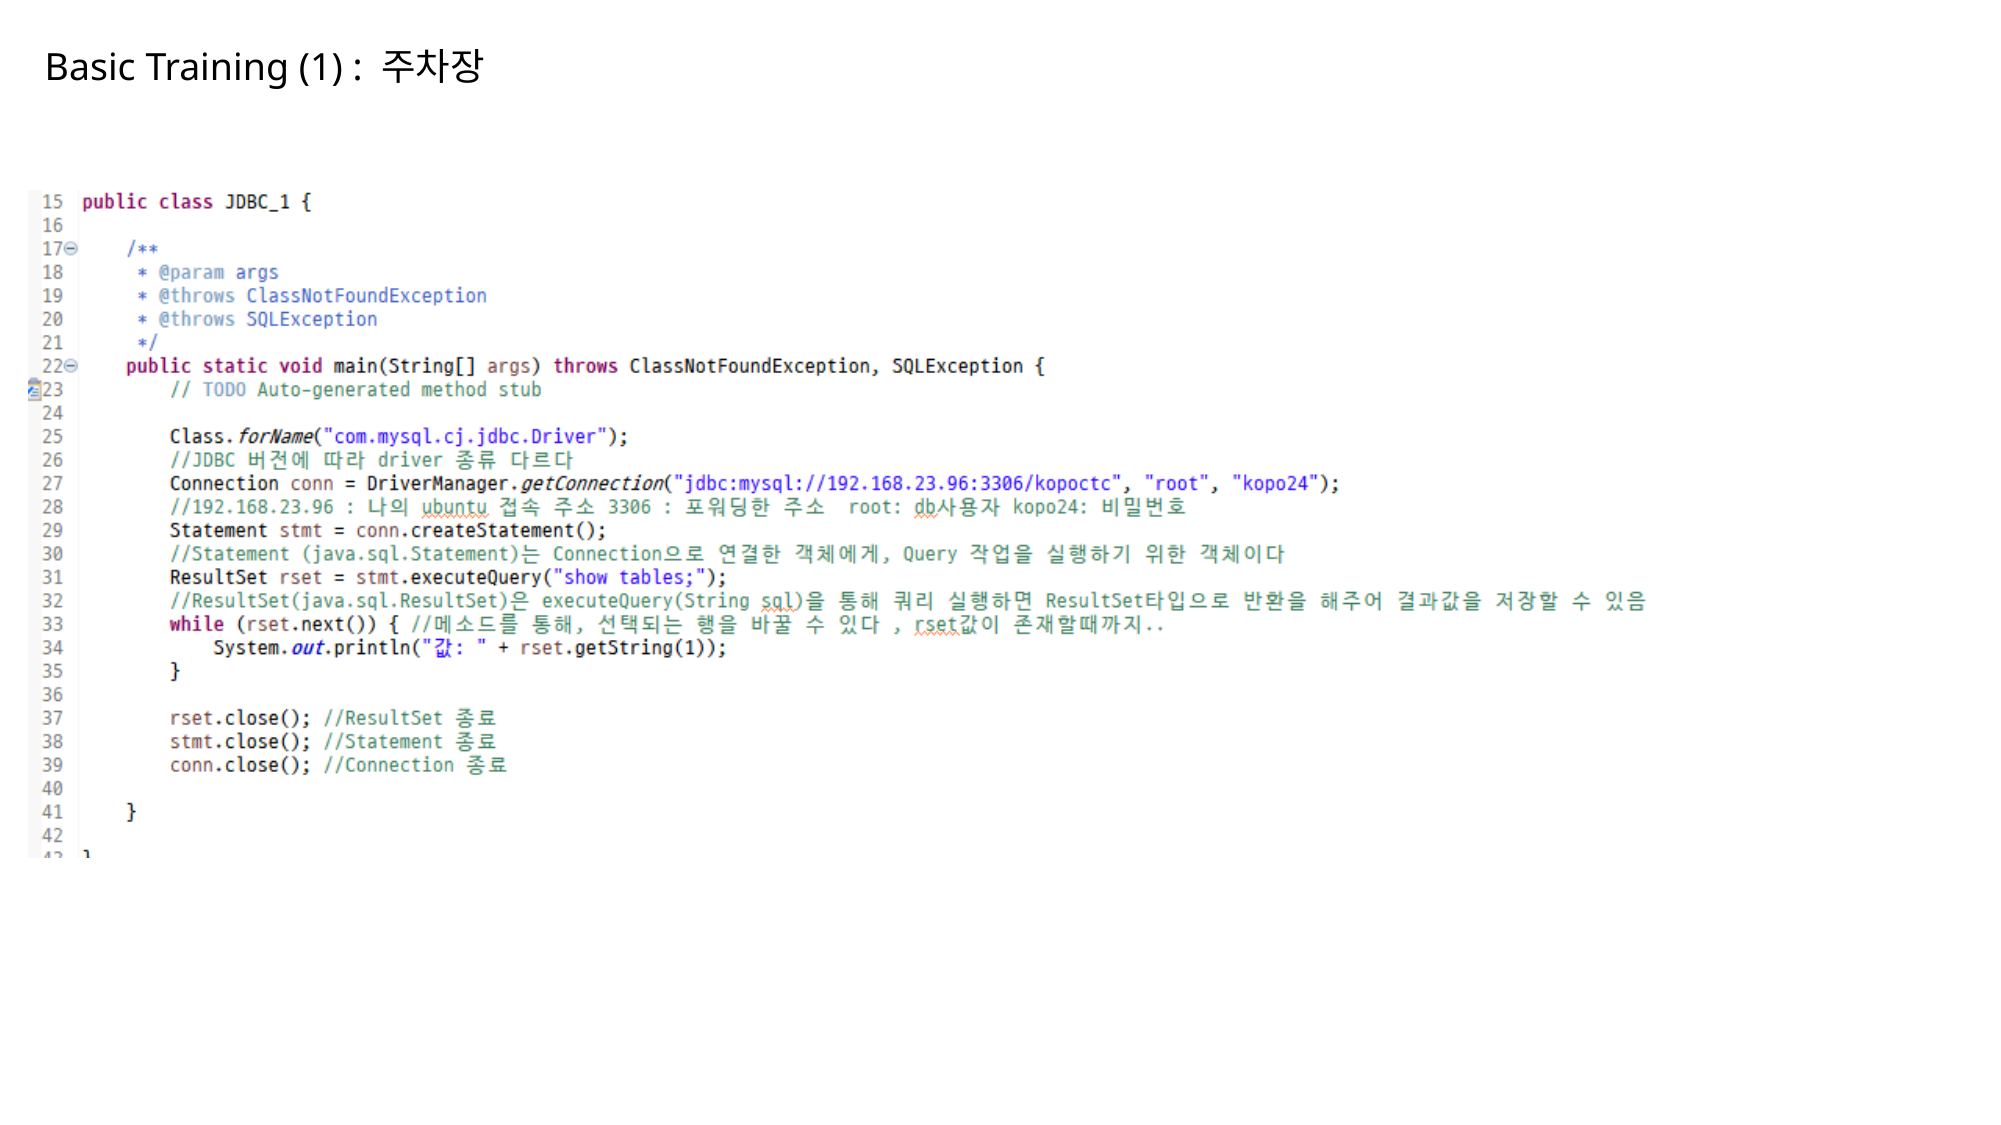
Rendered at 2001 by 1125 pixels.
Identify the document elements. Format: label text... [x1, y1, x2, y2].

text_box Basic Training (1) : 주차장 [29, 35, 511, 141]
picture [28, 190, 1695, 858]
